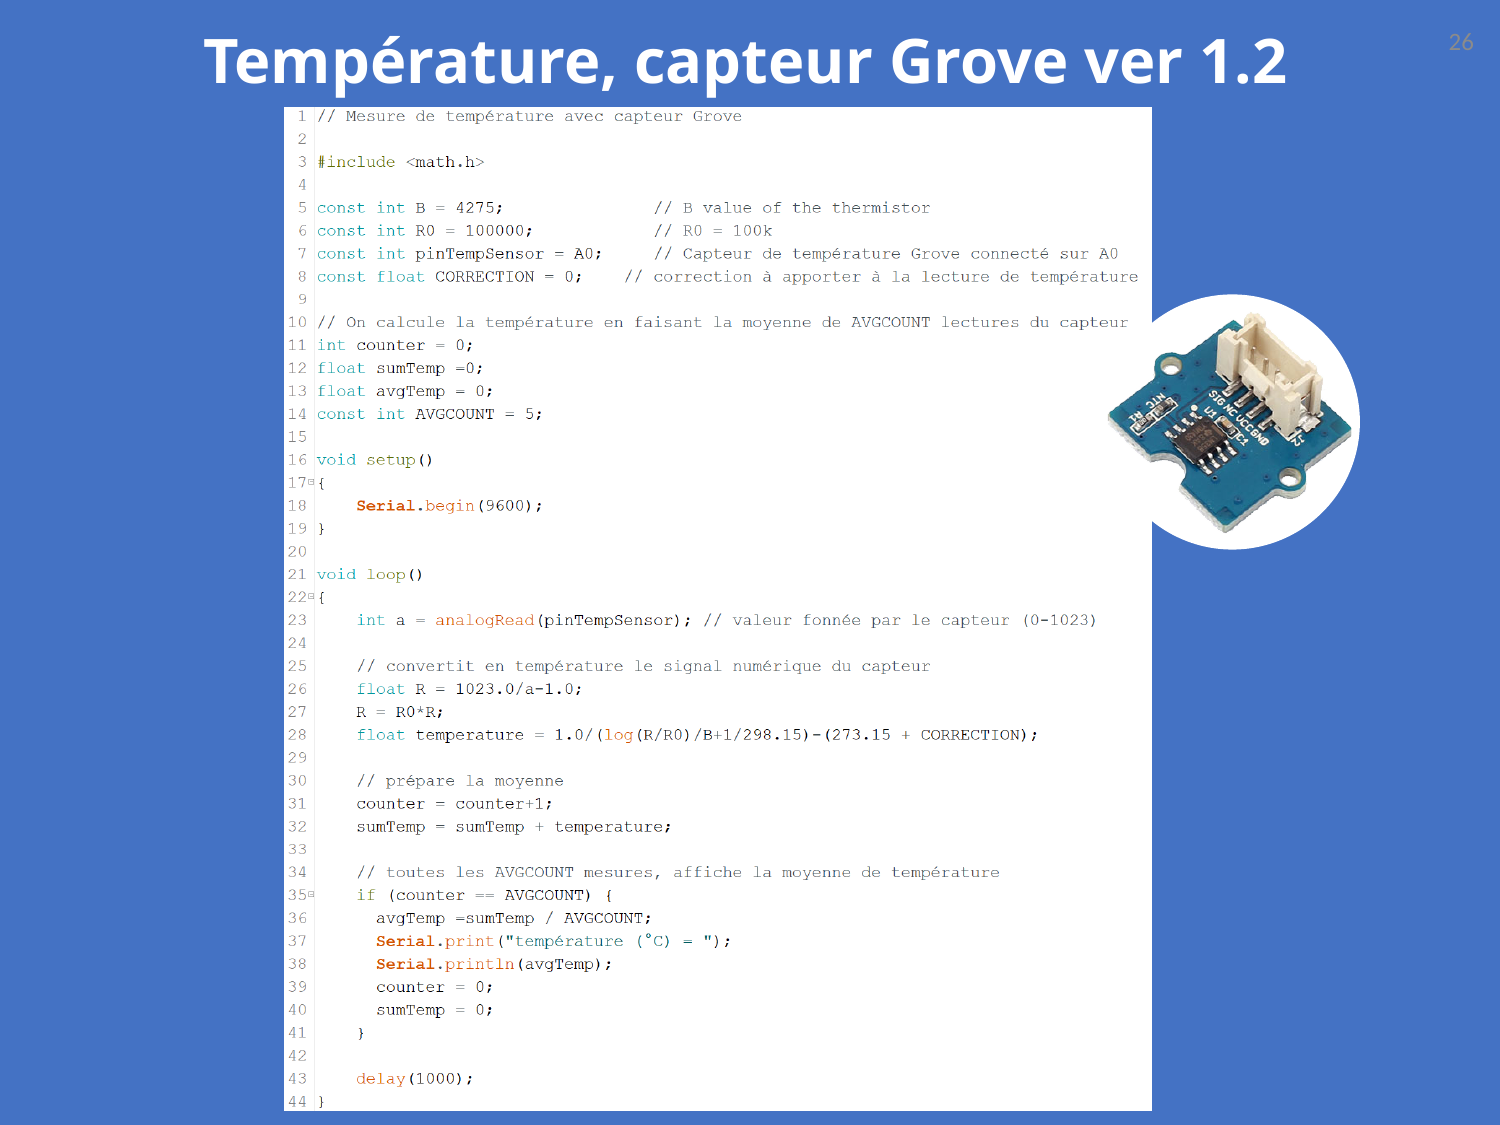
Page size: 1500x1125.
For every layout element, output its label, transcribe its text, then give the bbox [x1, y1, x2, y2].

slide_number 26 [1151, 10, 1490, 71]
picture [284, 107, 1152, 1111]
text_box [1104, 294, 1360, 550]
title Température, capteur Grove ver 1.2 [98, 0, 1393, 127]
